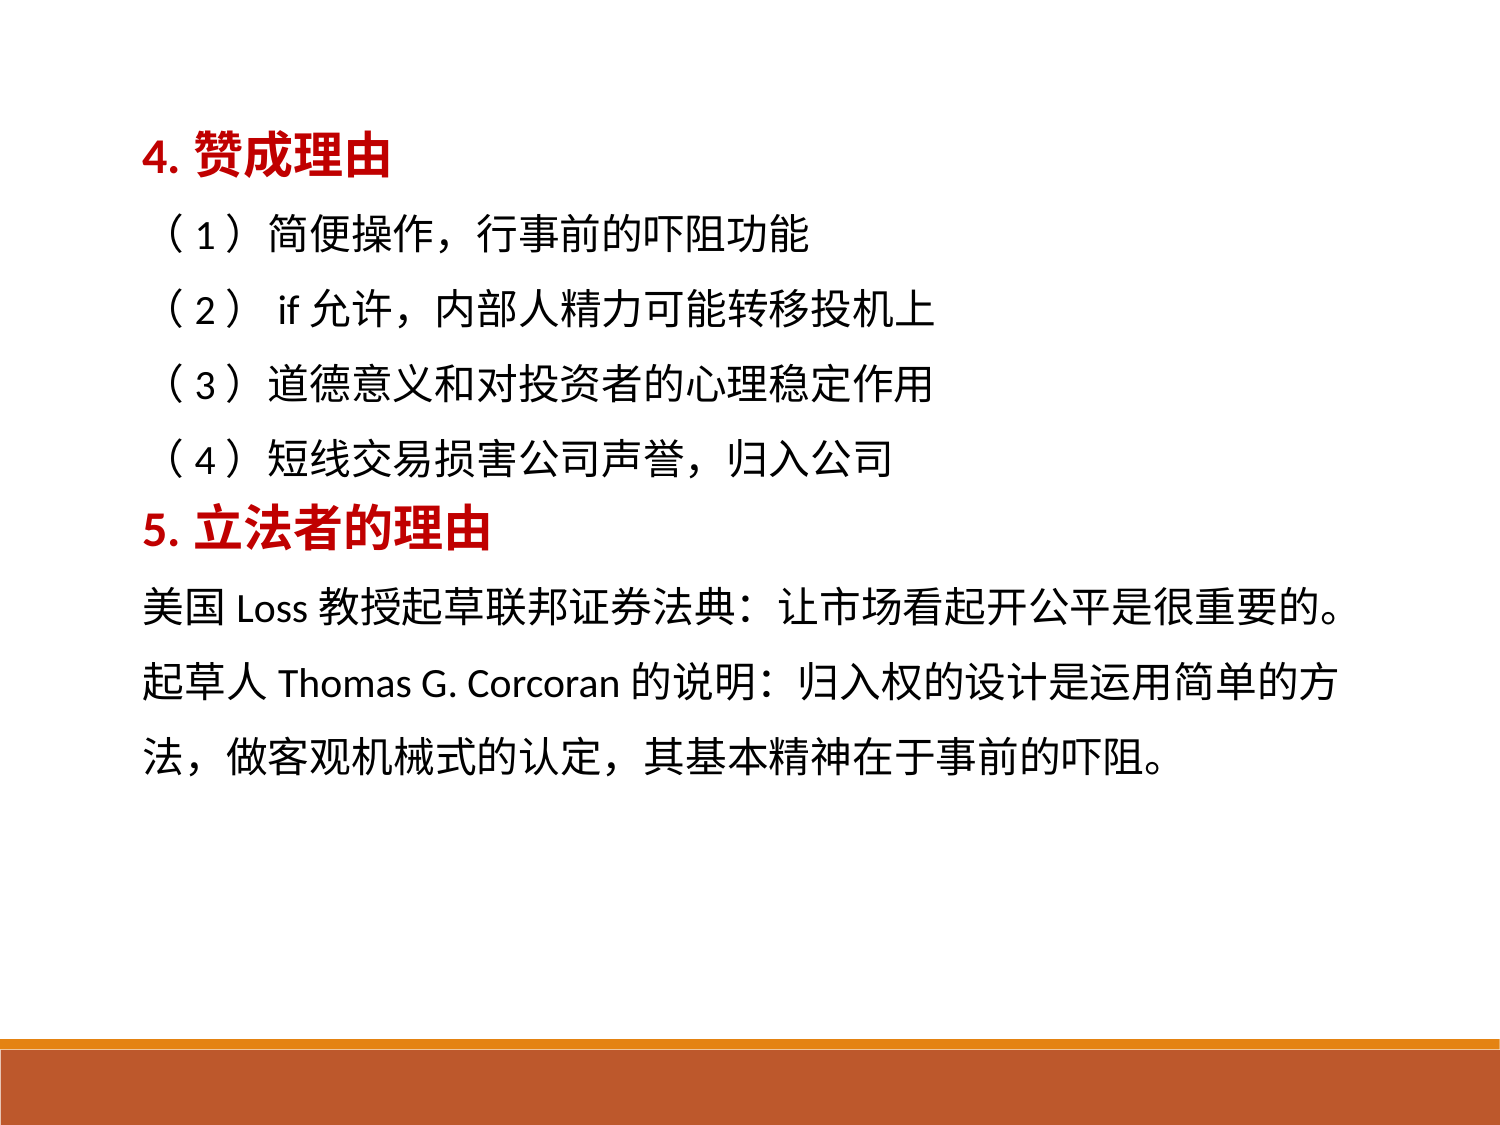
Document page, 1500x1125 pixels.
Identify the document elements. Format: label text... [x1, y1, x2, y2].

text_box 4.赞成理由 （1）简便操作，行事前的吓阻功能 （2）if允许，内部人精力可能转移投机上 （3）道德意义和对投资者的心理稳定作用 （4）短线交易损害公司声誉，归入公司 5.立法者的理由 美国Loss教授起草联邦证券法典：让市场看起开公平是很重要的。 起草人Thomas G. Corcoran的说明：归入权的设计是运用简单的方法，做客观机械式的认定，其基本精神在于事前的吓阻。 [128, 116, 1432, 864]
